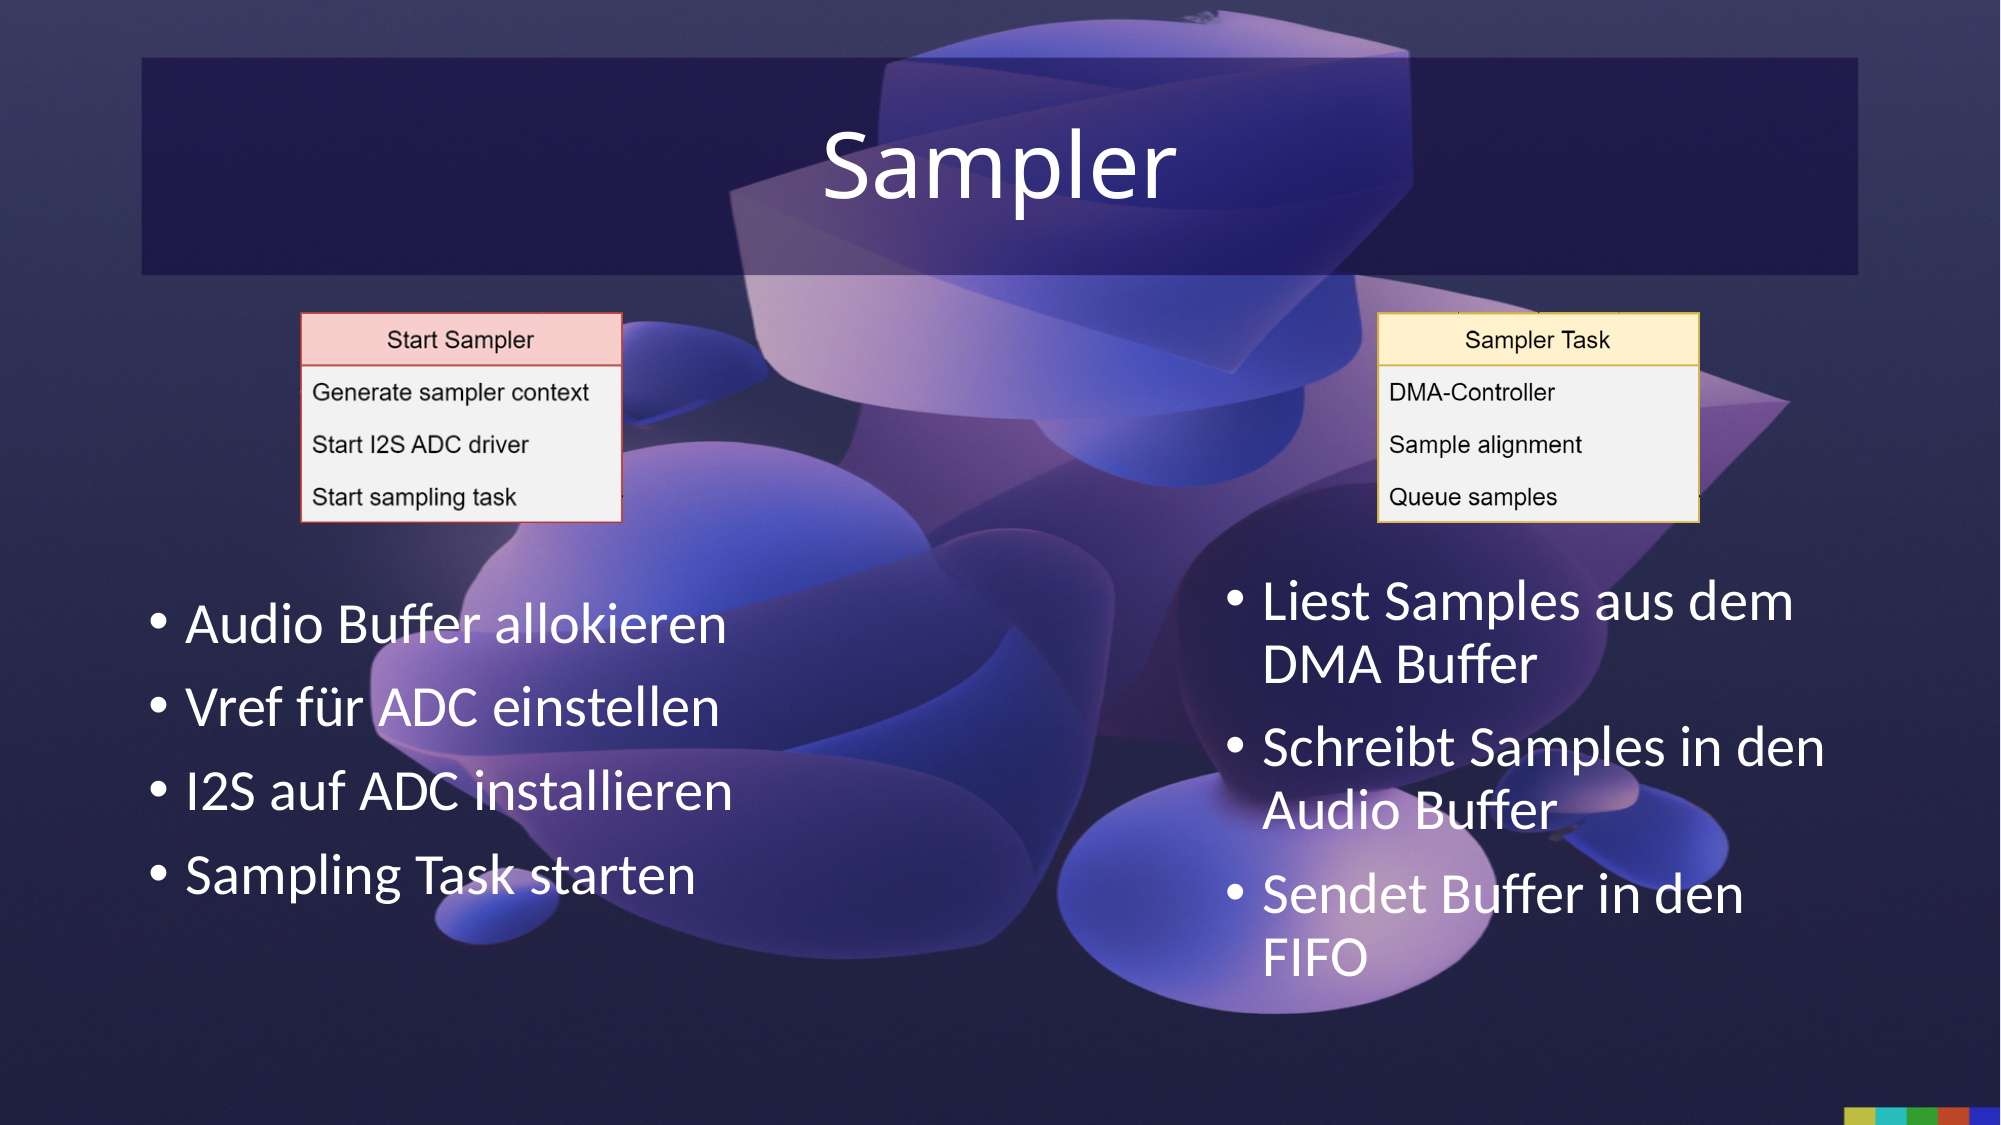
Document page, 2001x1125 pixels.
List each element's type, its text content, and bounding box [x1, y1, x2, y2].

title Sampler [137, 59, 1863, 278]
picture [0, 0, 2001, 1125]
list Audio Buffer allokieren Vref für ADC einstellen I2S auf ADC installieren Sampling Task starten [133, 585, 790, 1066]
text_box Liest Samples aus dem DMA Buffer Schreibt Samples in den Audio Buffer Sendet Buffer in den FIFO [1210, 562, 1867, 1043]
